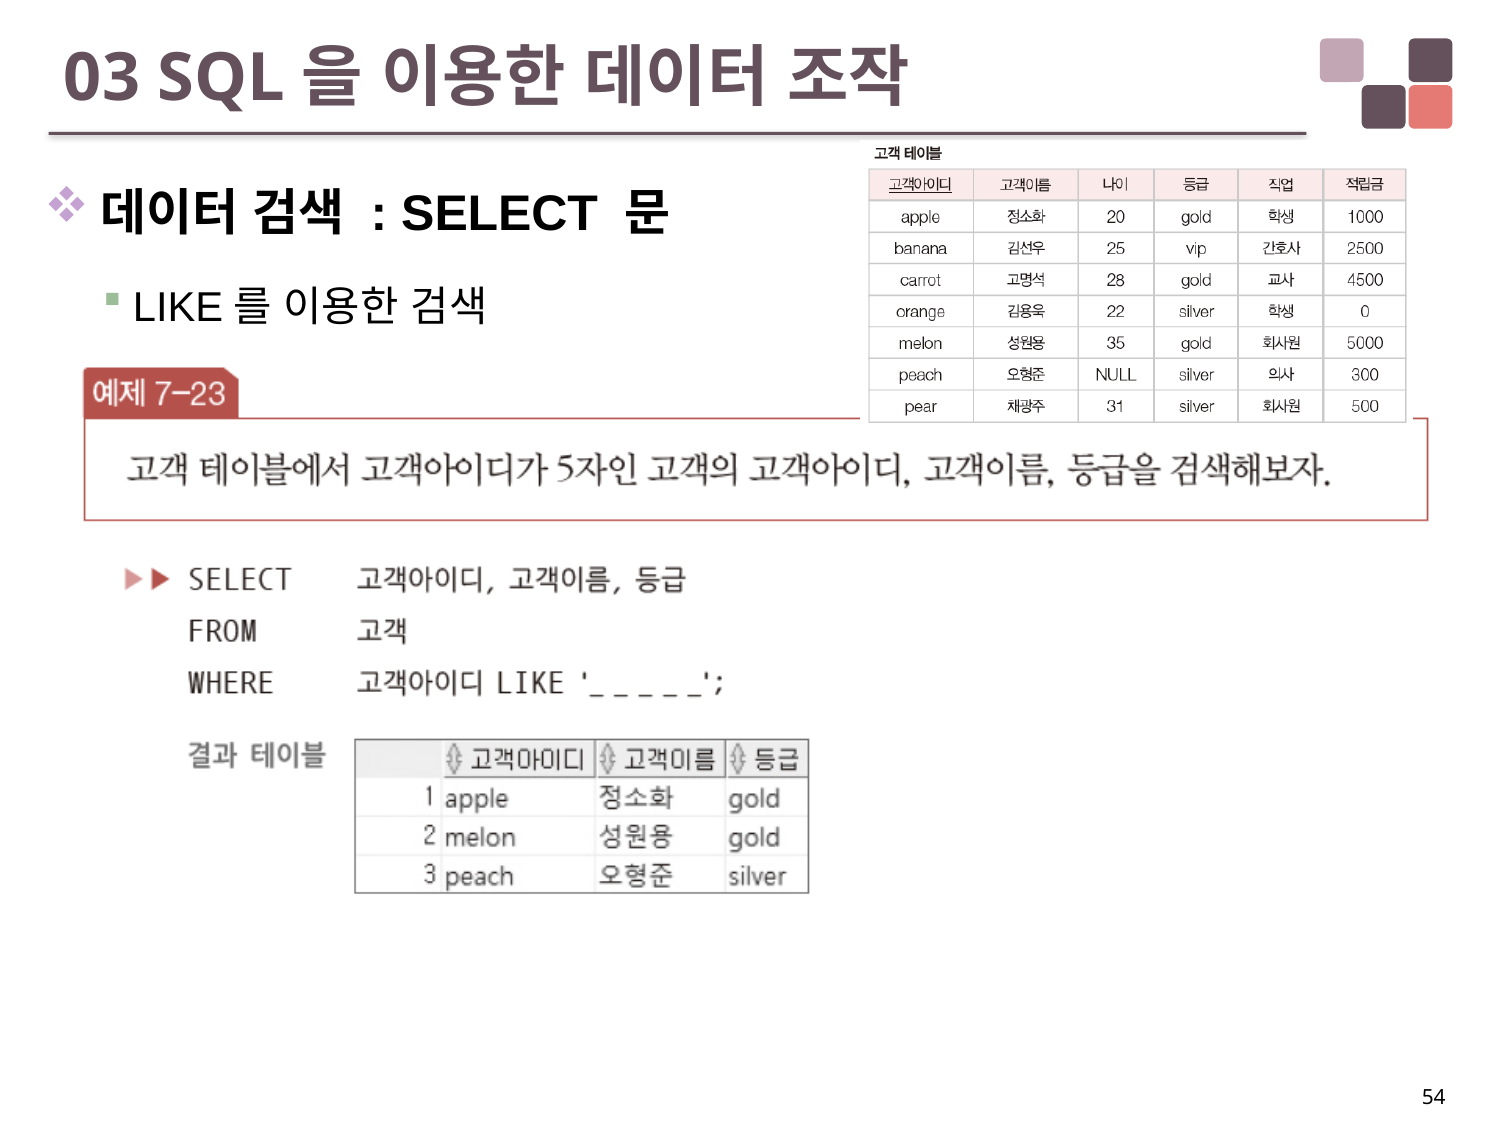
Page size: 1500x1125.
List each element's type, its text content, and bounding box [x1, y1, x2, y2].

text_box 데이터 검색 : SELECT 문 LIKE를 이용한 검색 [29, 172, 1459, 1083]
title 03 SQL을 이용한 데이터 조작 [48, 25, 1459, 123]
picture [69, 139, 1438, 905]
